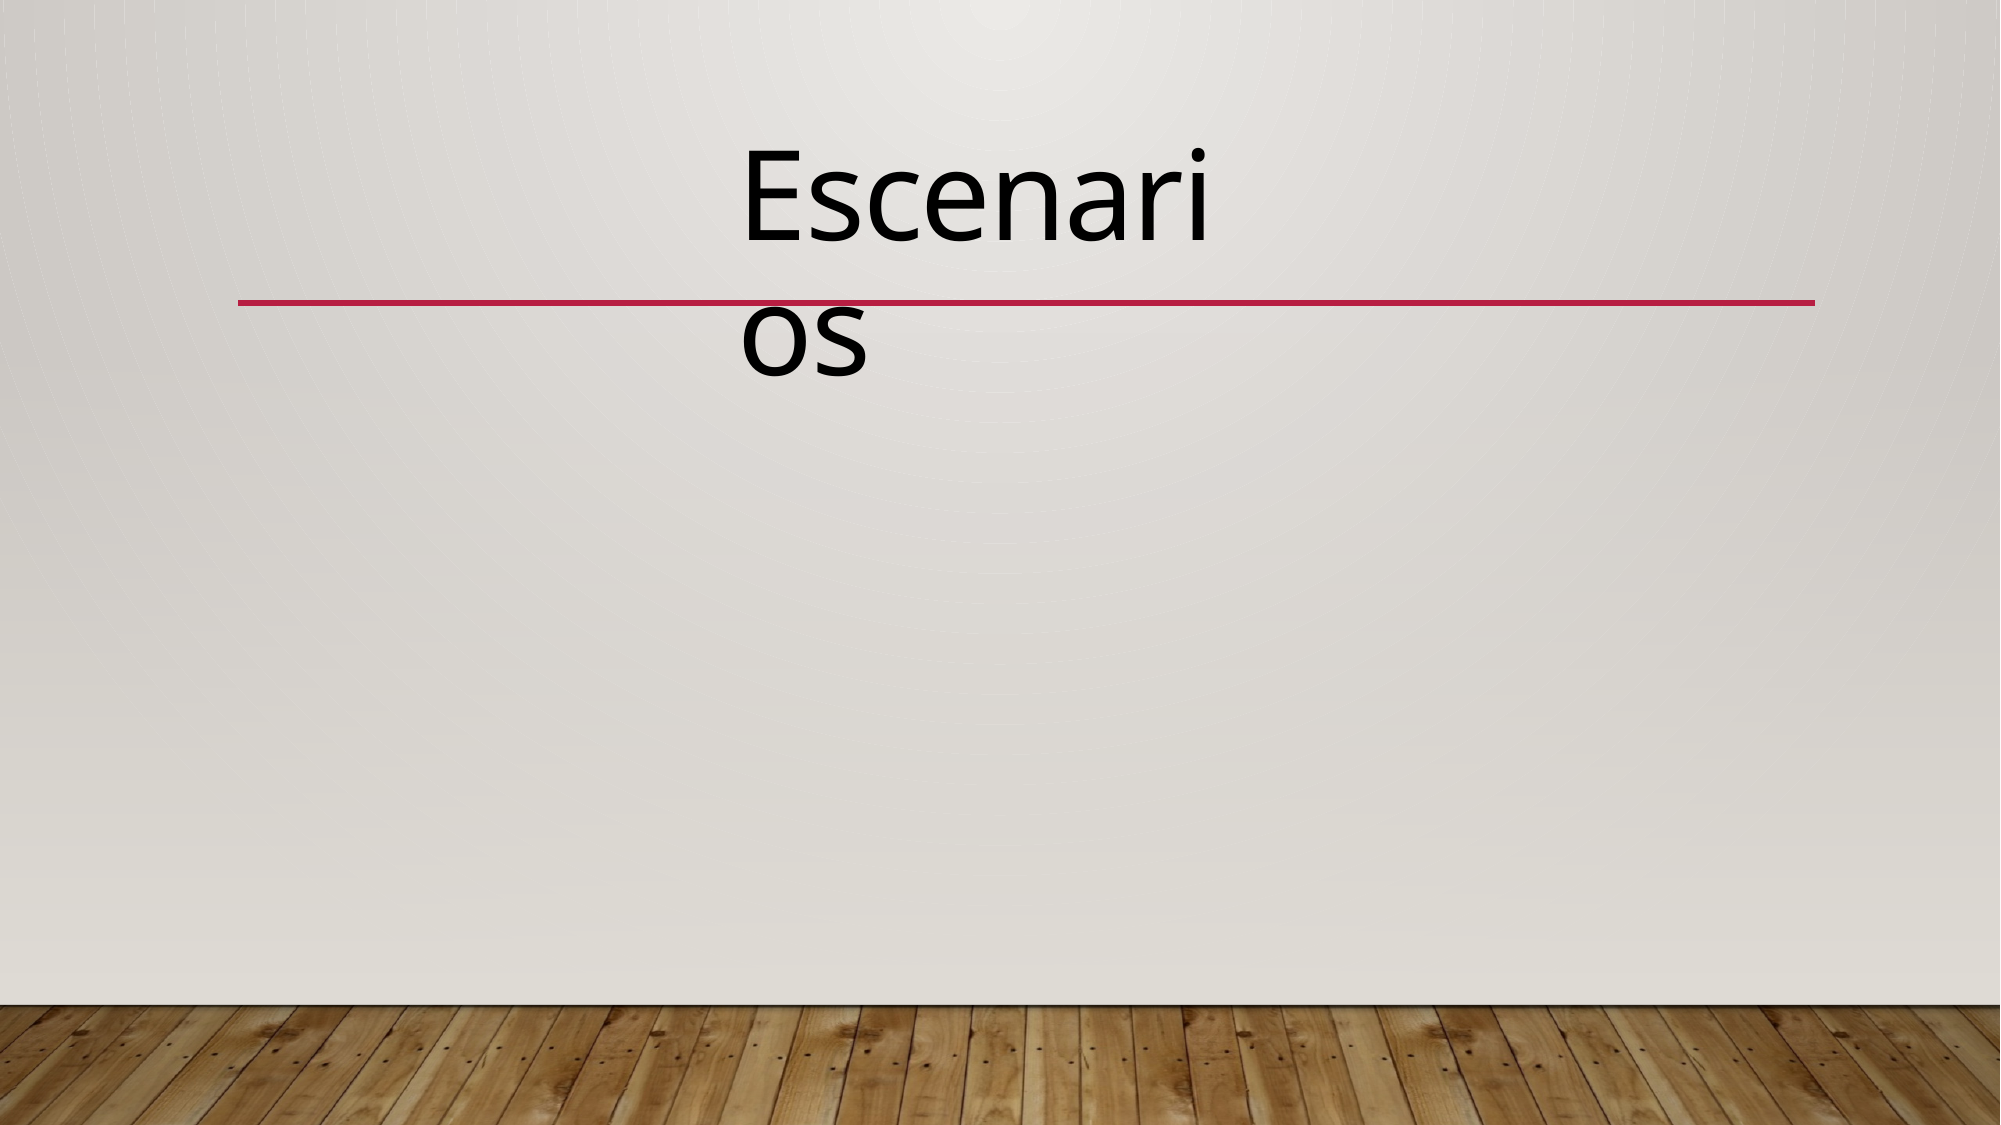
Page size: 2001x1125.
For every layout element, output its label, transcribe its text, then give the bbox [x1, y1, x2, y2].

picture [0, 1005, 2000, 1125]
text_box Escenarios [713, 117, 1287, 418]
